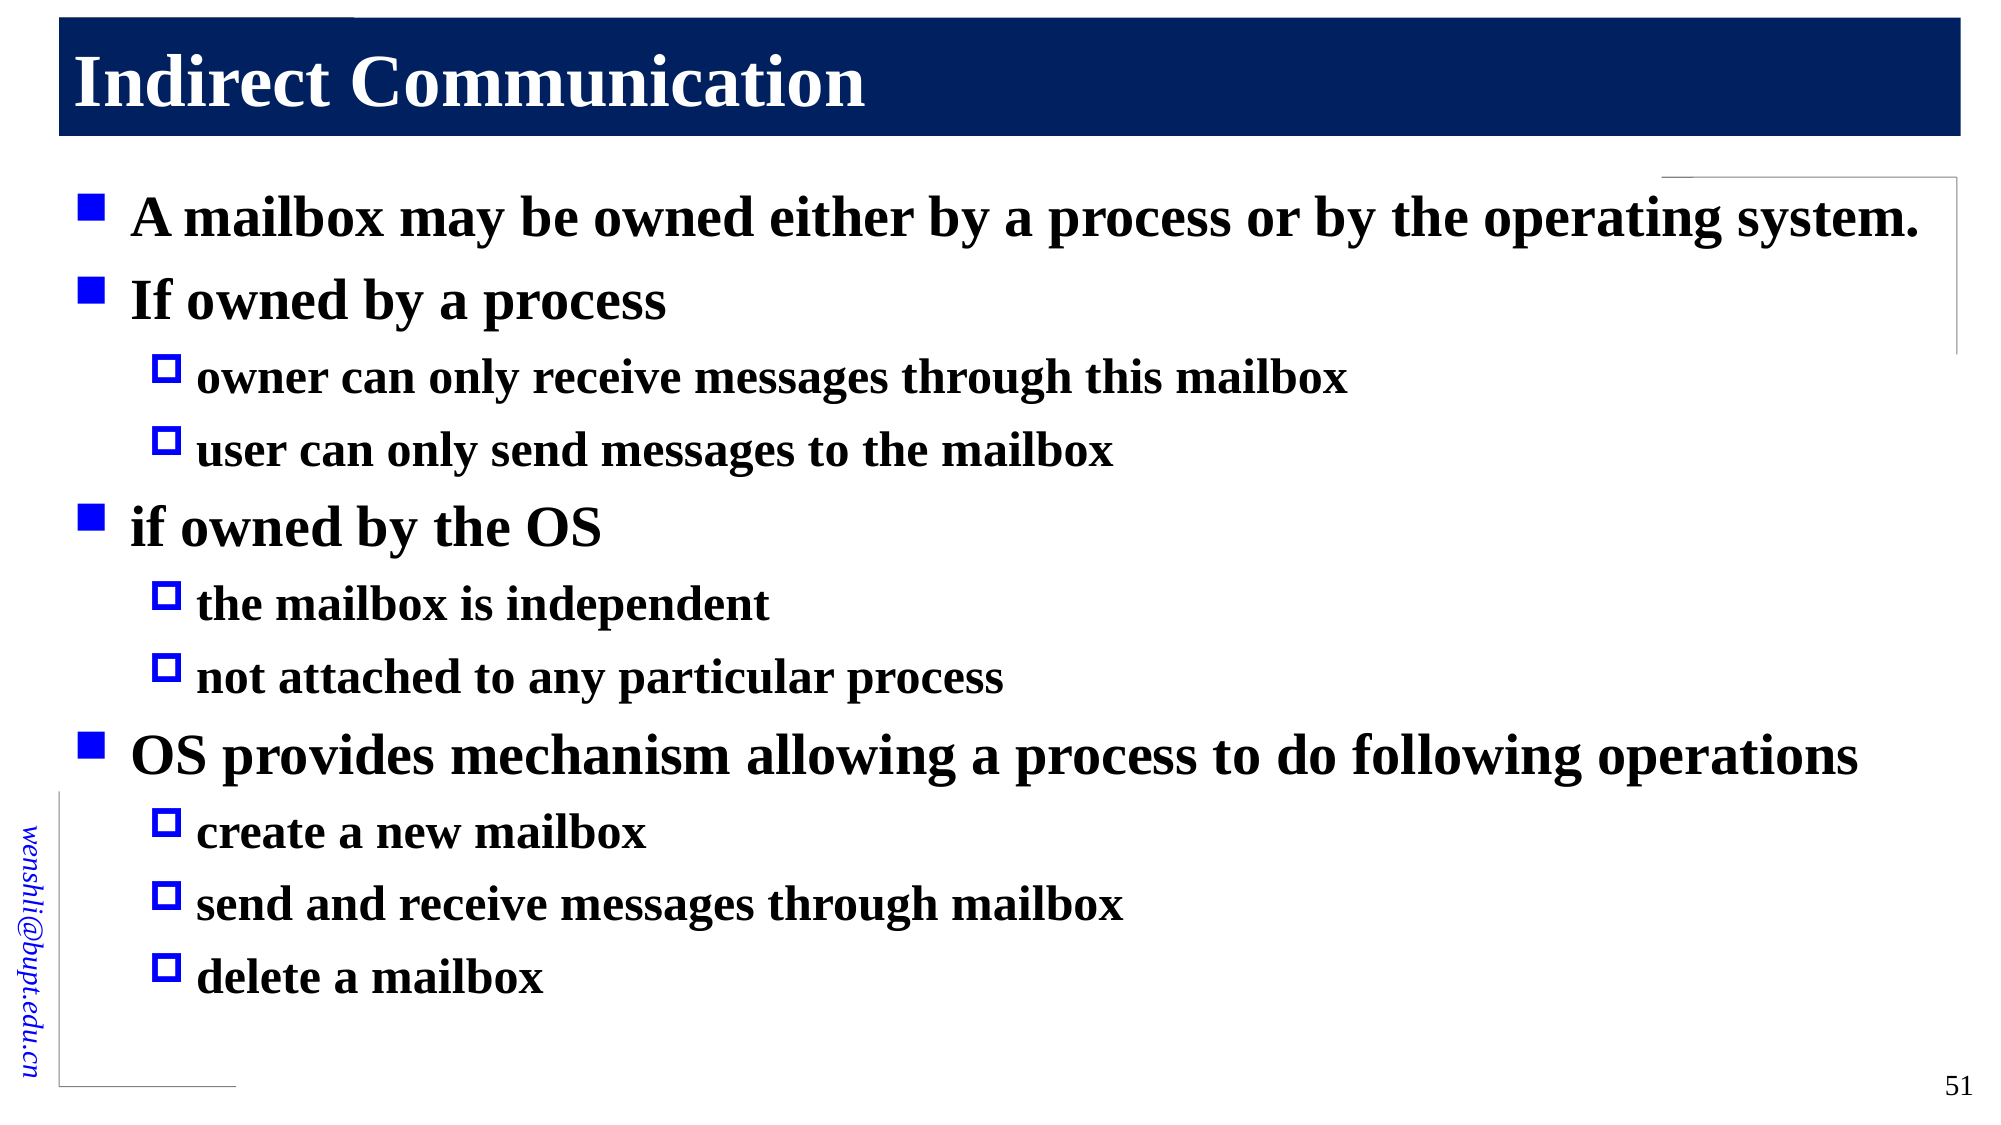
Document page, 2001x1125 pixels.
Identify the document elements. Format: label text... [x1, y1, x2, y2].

title Indirect Communication [58, 17, 1961, 137]
slide_number 51 [1822, 1058, 1990, 1113]
list A mailbox may be owned either by a process or by the operating system. If owned by a process owner can only receive messages through this mailbox user can only send messages to the mailbox if owned by the OS the mailbox is independent not attached to any particular process OS provides mechanism allowing a process to do following operations create a new mailbox send and receive messages through mailbox delete a mailbox [59, 171, 1955, 1087]
